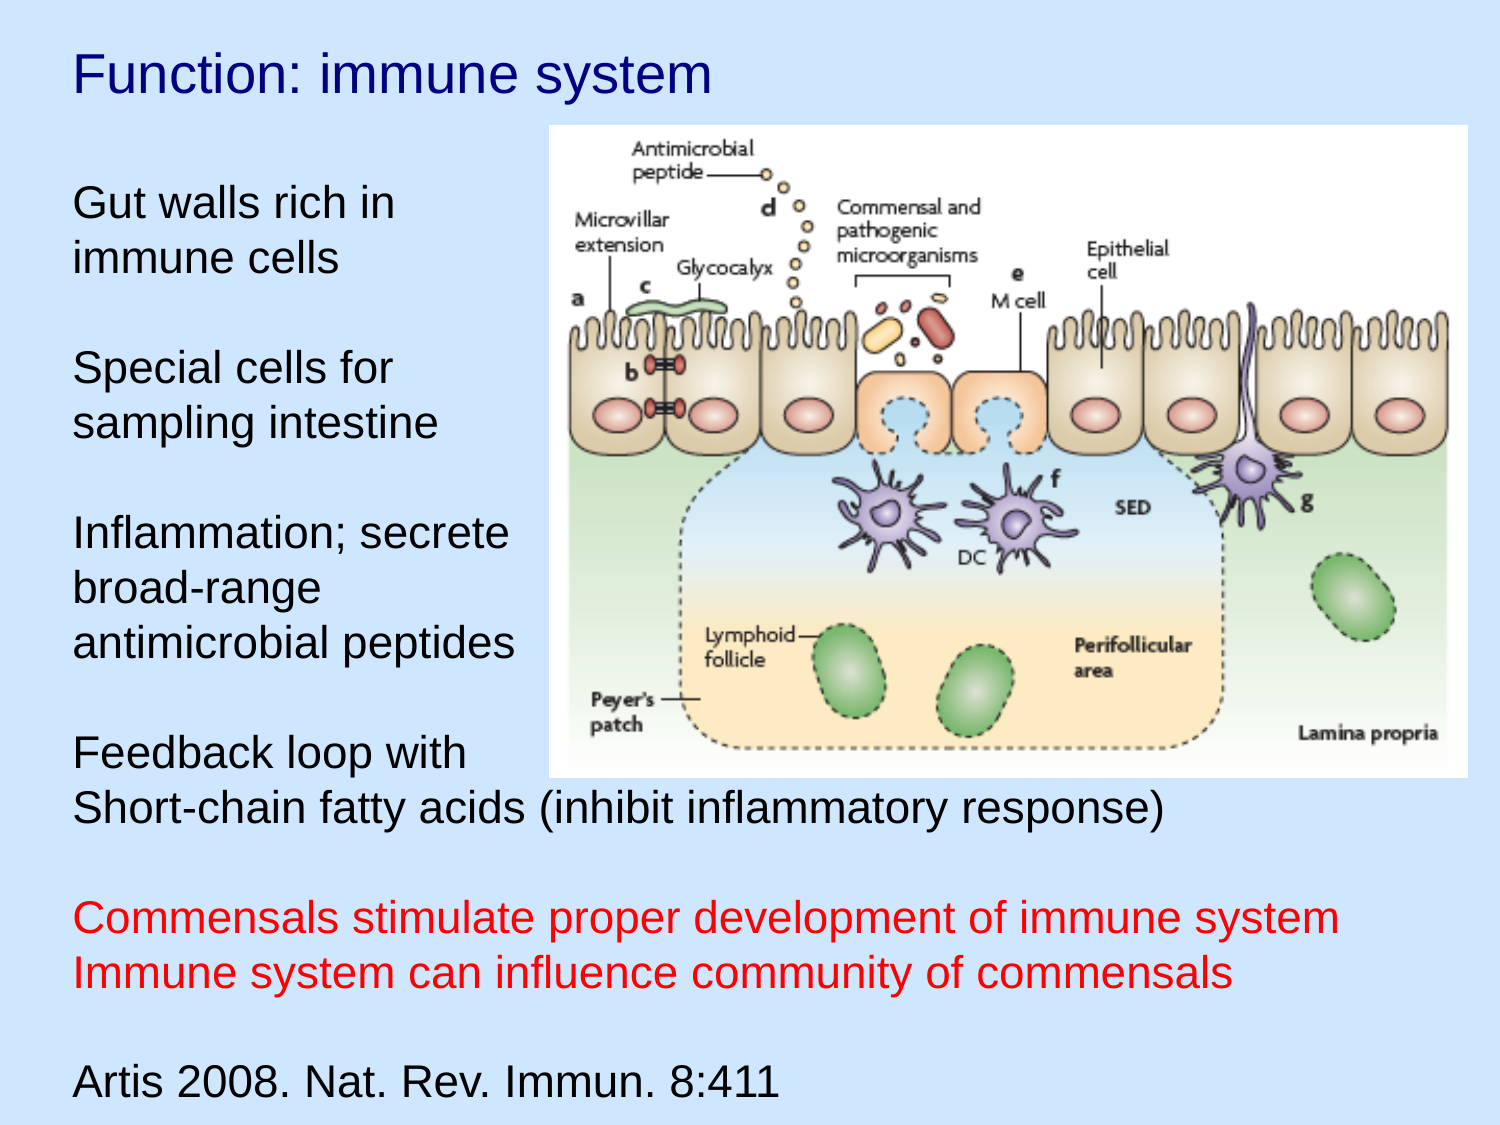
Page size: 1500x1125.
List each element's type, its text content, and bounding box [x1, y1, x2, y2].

text_box Function: immune system Gut walls rich in immune cells Special cells for sampling intestine Inflammation; secrete broad-range antimicrobial peptides Feedback loop with Short-chain fatty acids (inhibit inflammatory response) Commensals stimulate proper development of immune system Immune system can influence community of commensals Artis 2008. Nat. Rev. Immun. 8:411 [64, 37, 1500, 1108]
picture [548, 125, 1469, 778]
